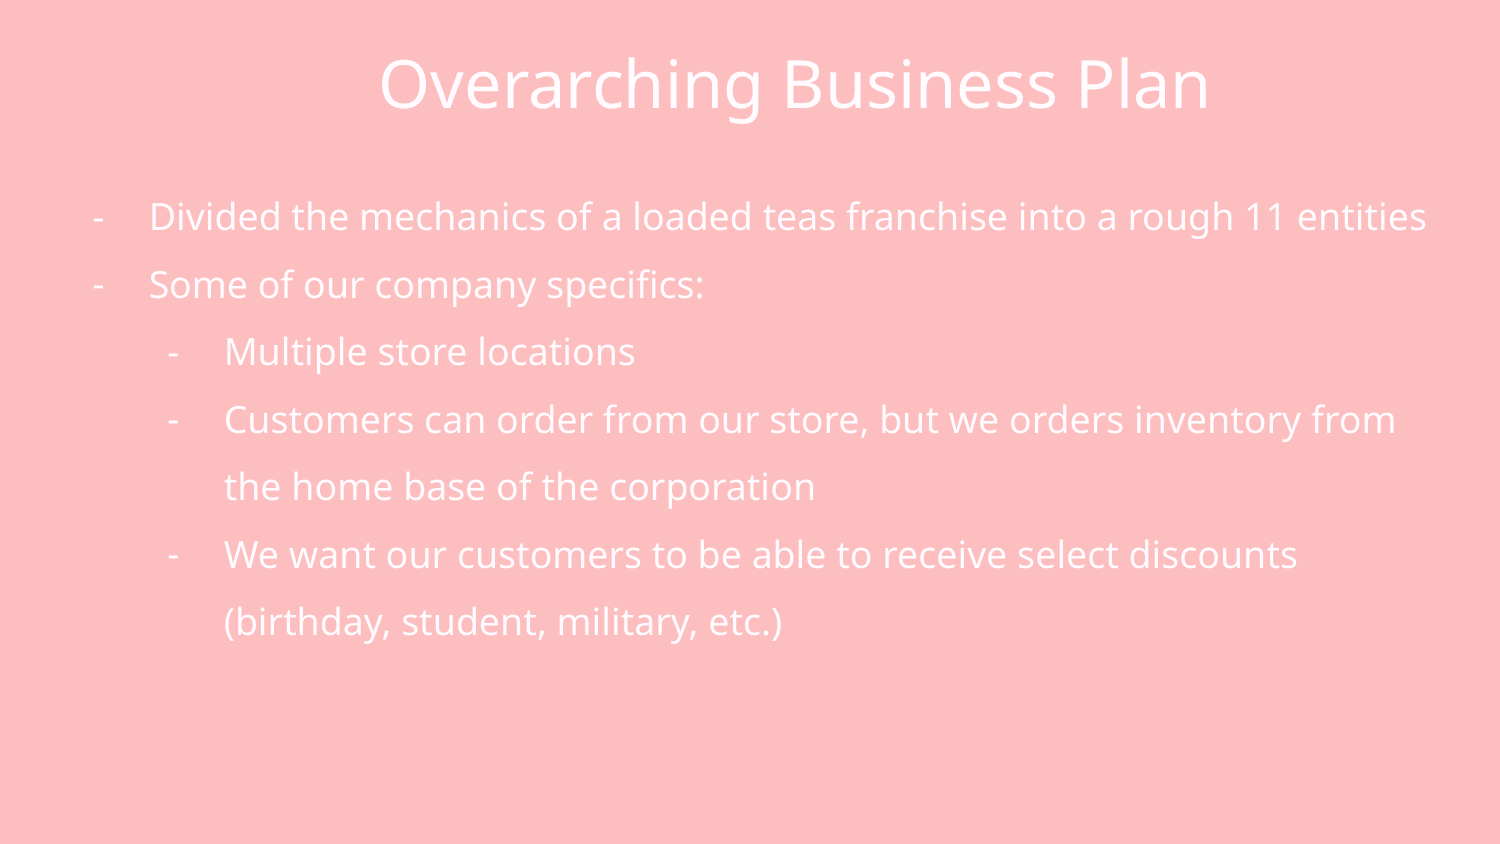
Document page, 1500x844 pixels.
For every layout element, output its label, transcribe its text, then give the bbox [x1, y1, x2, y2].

text_box Divided the mechanics of a loaded teas franchise into a rough 11 entities Some of our company specifics: Multiple store locations Customers can order from our store, but we orders inventory from the home base of the corporation We want our customers to be able to receive select discounts (birthday, student, military, etc.) [58, 155, 1470, 806]
text_box Overarching Business Plan [63, 26, 1470, 155]
